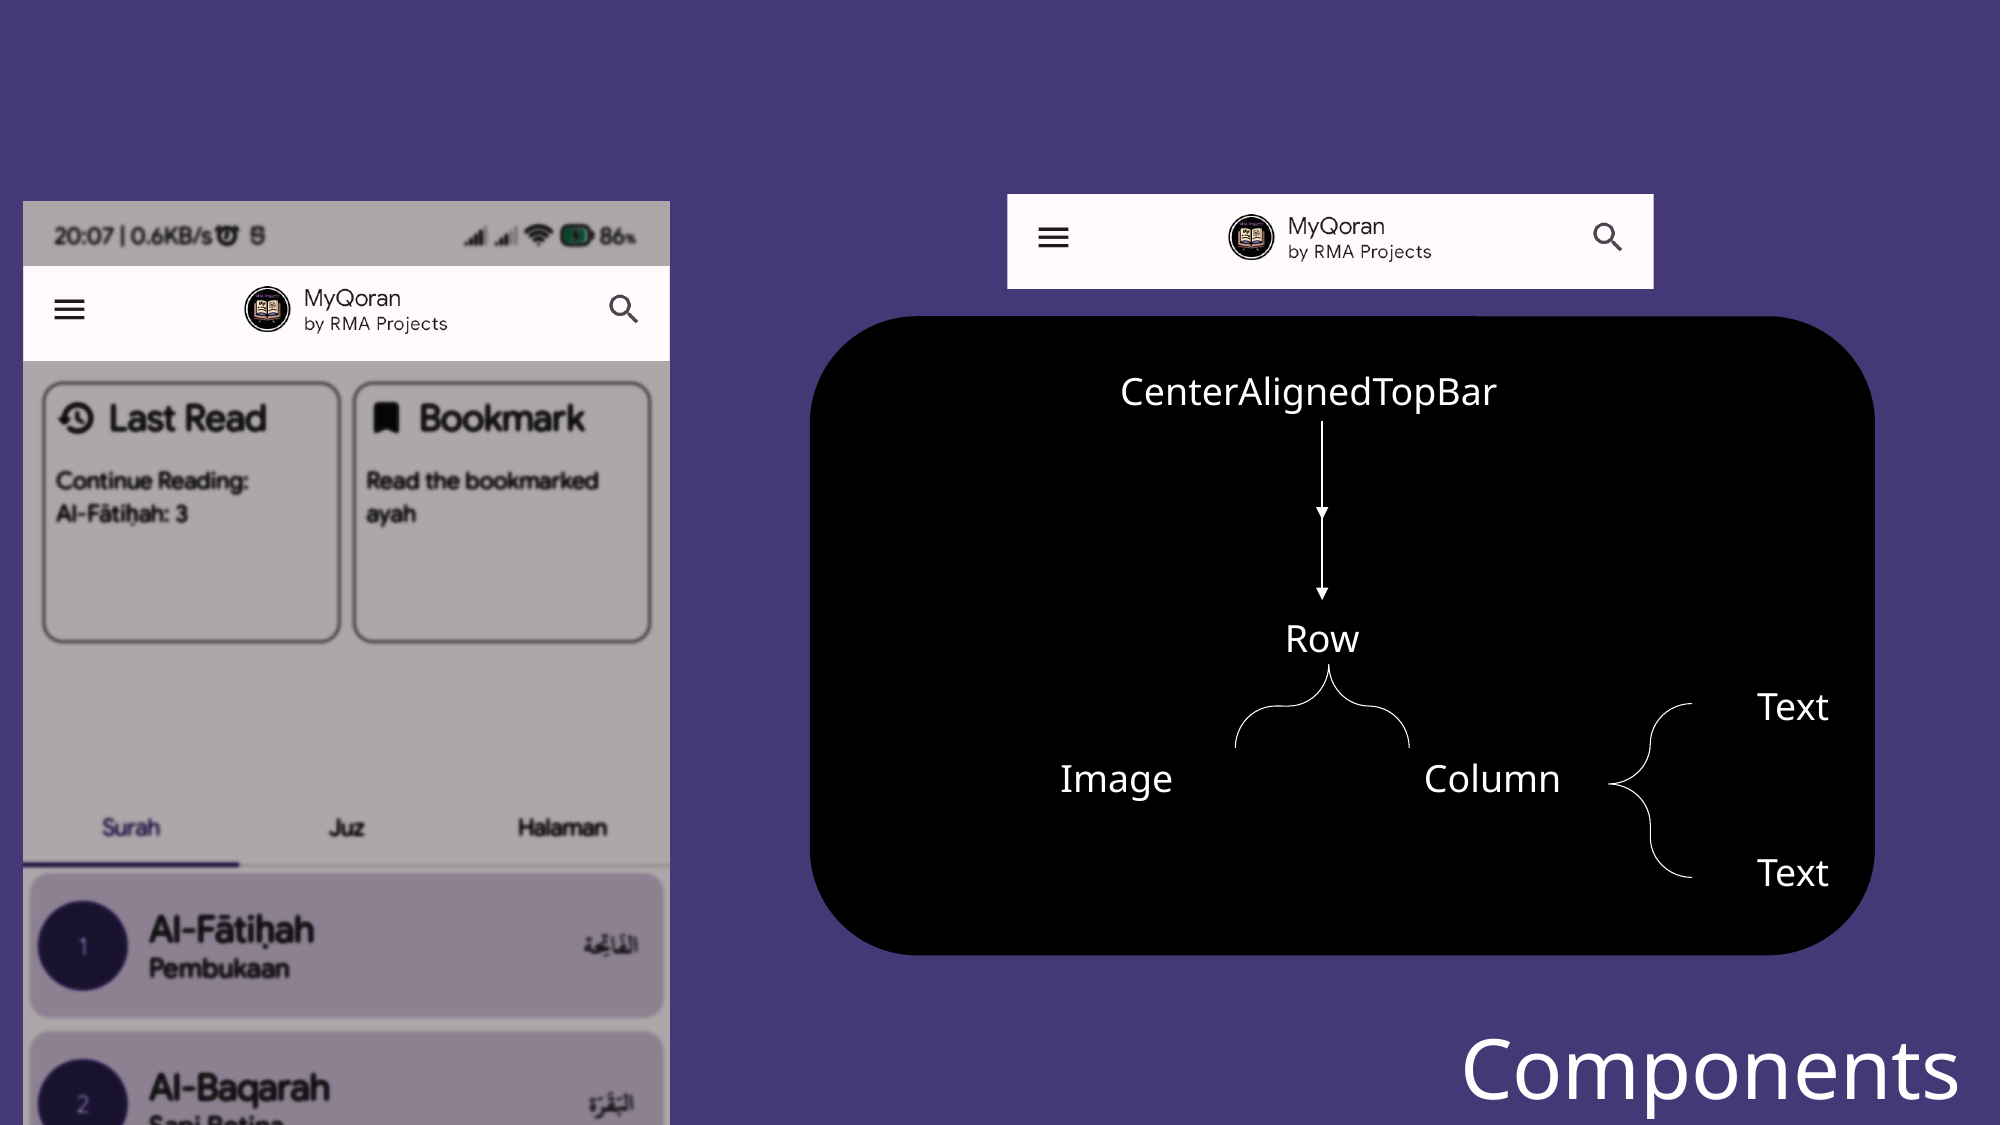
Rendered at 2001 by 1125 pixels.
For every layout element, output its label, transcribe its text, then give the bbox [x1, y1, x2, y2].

text_box Column [1409, 747, 1599, 808]
text_box Row [1213, 607, 1431, 668]
text_box [1234, 664, 1410, 748]
text_box [1608, 702, 1693, 878]
text_box Text [1742, 841, 1932, 902]
text_box CenterAlignedTopBar [1105, 360, 1540, 421]
picture [1007, 194, 1654, 289]
text_box Components [1269, 1008, 1977, 1124]
picture [23, 201, 670, 1125]
text_box Text [1742, 675, 1932, 736]
text_box [809, 316, 1875, 956]
text_box Image [1045, 747, 1236, 808]
